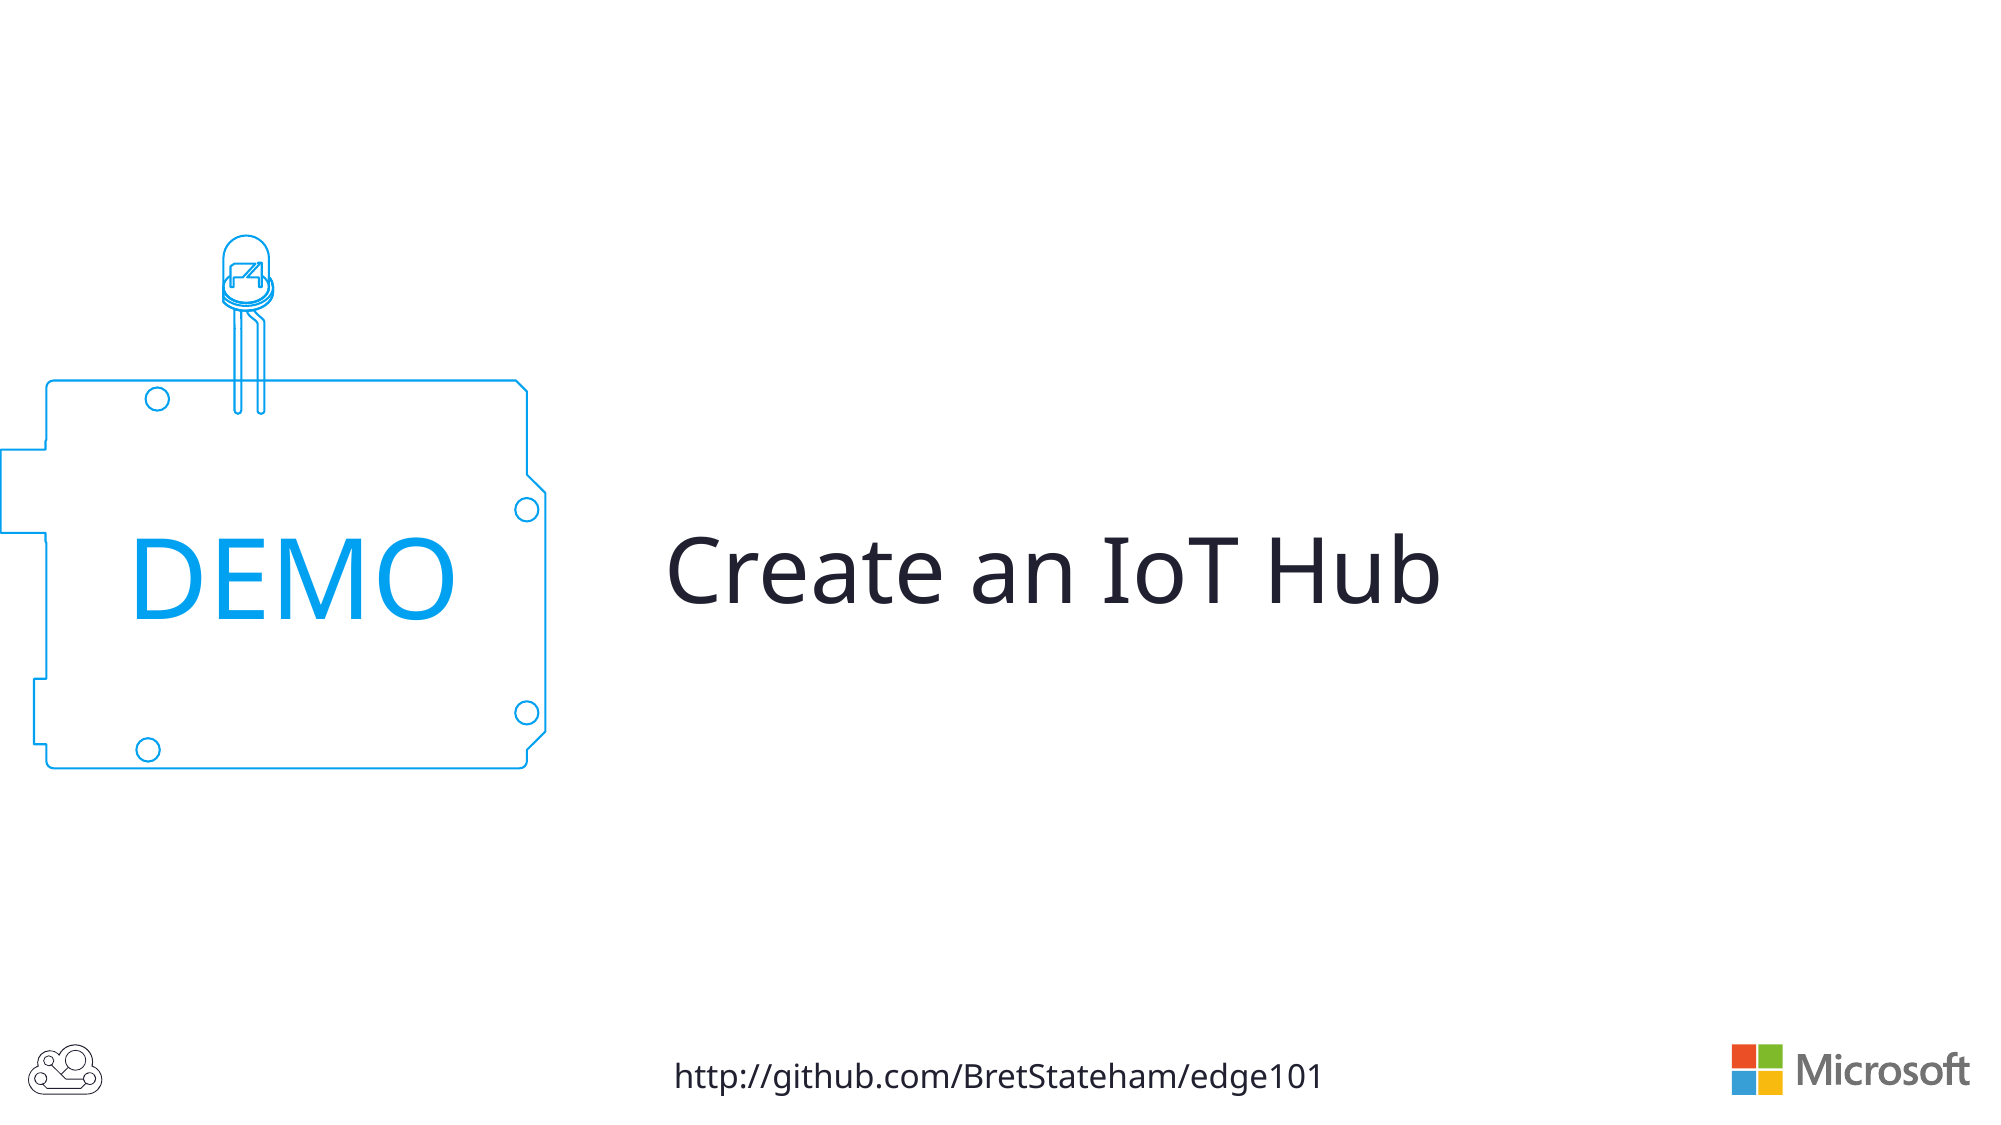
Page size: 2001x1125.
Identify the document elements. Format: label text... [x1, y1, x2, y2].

title Create an IoT Hub [649, 418, 1978, 730]
